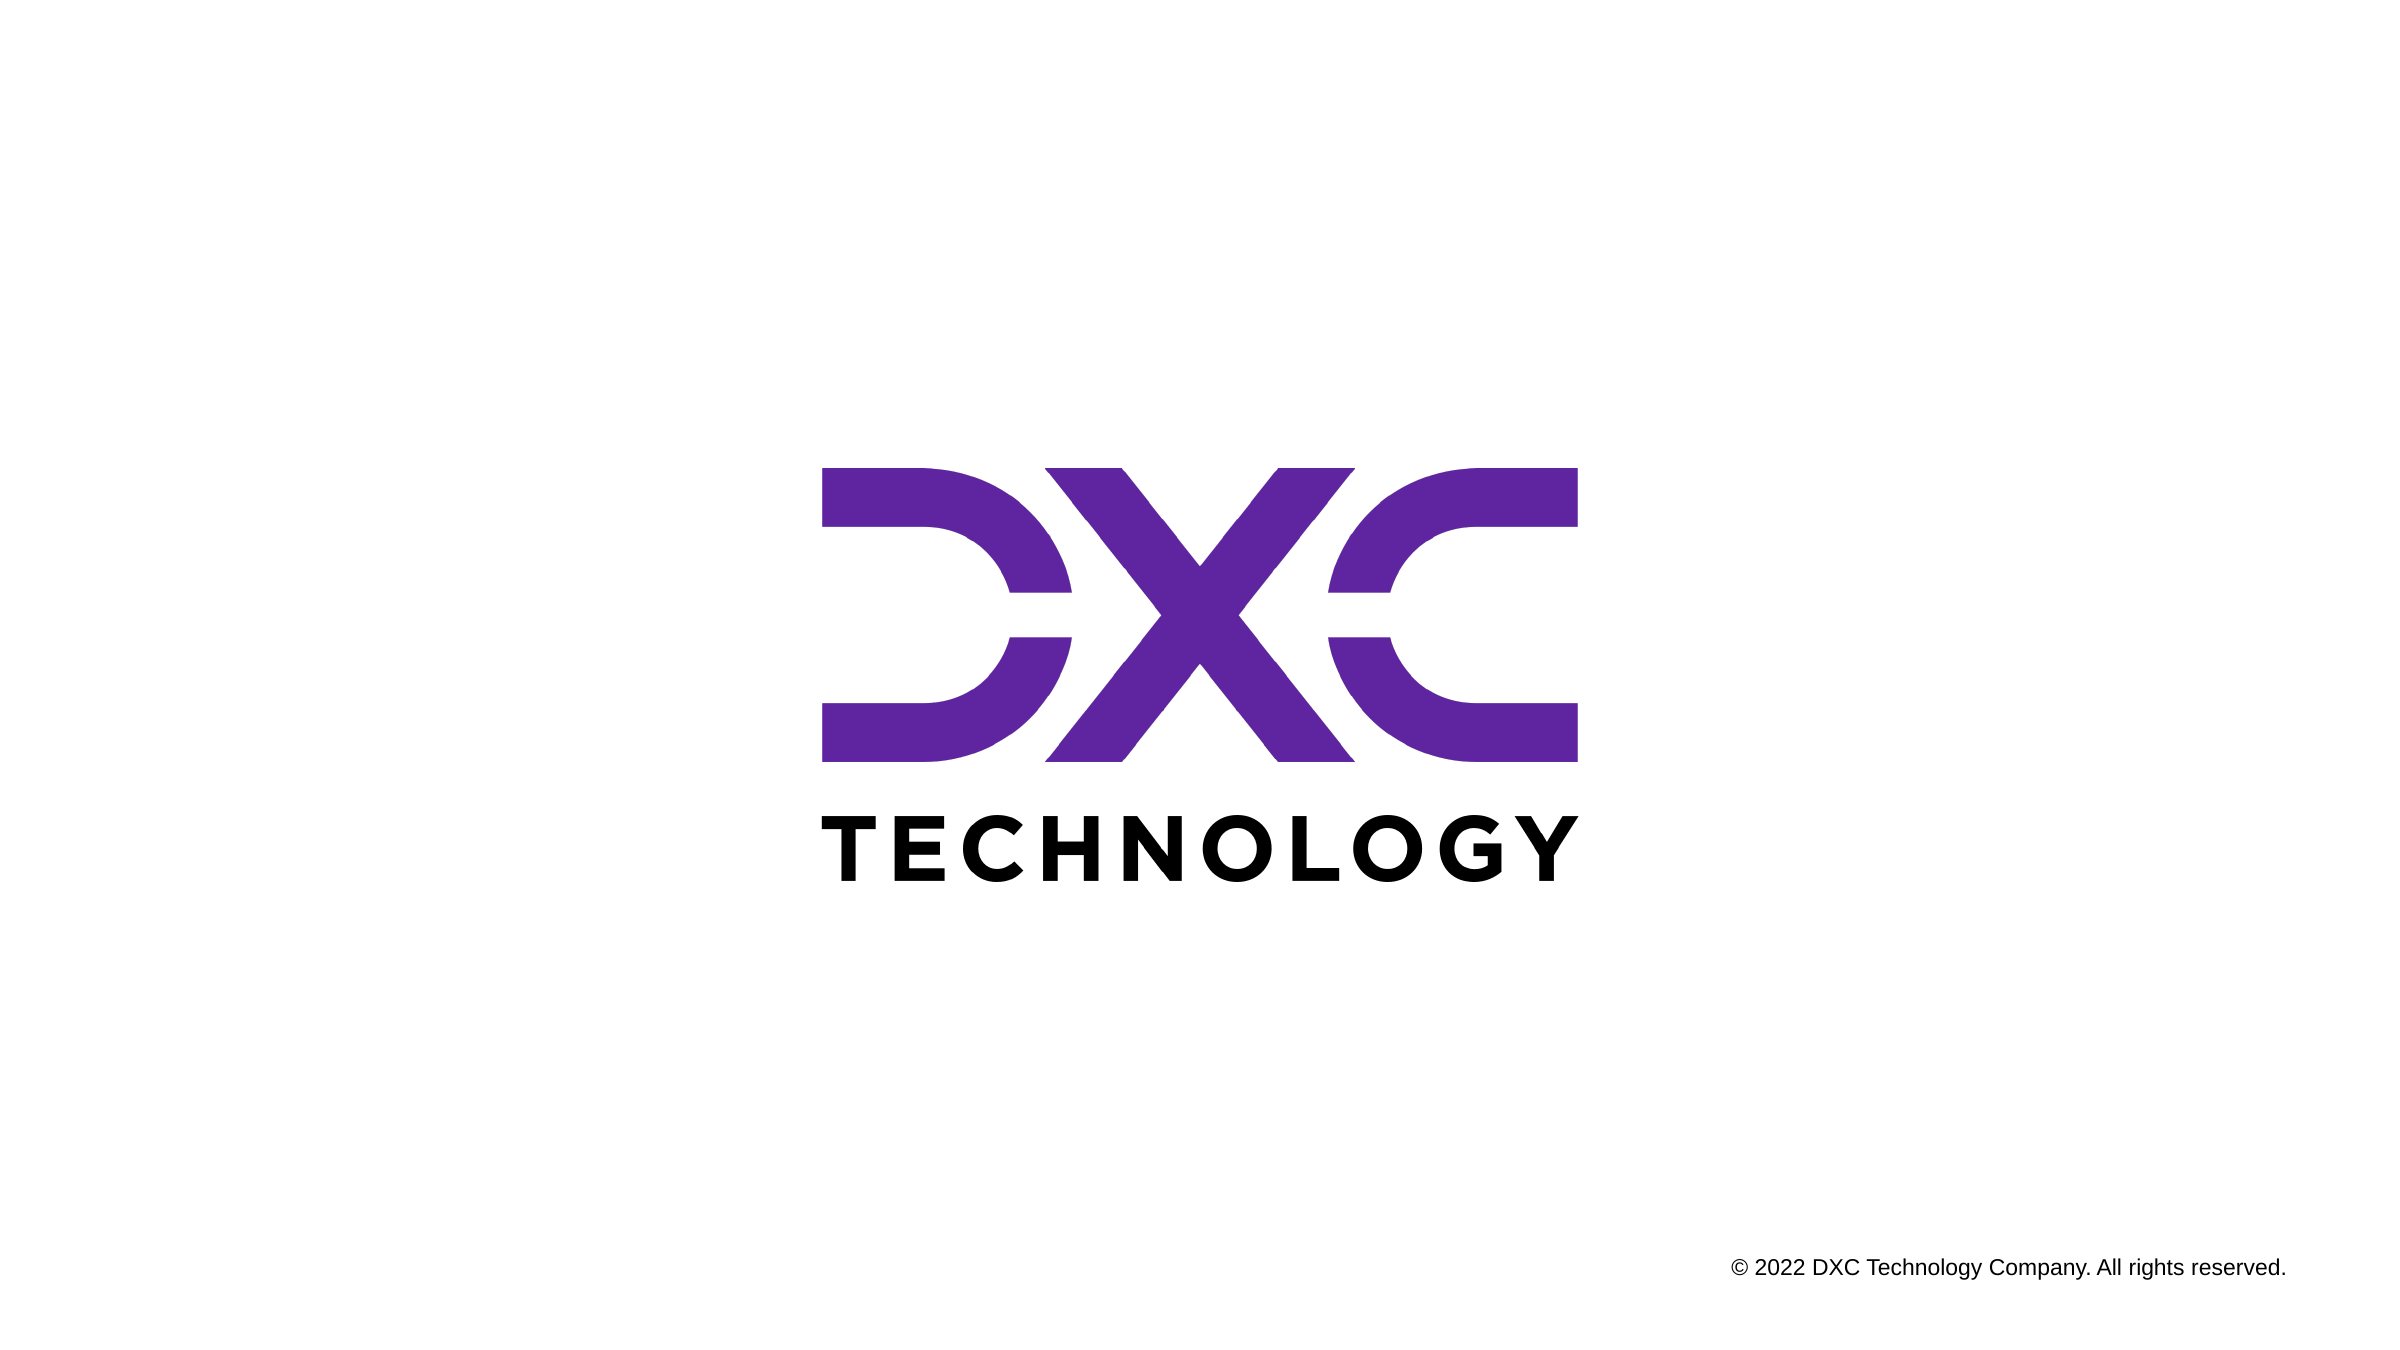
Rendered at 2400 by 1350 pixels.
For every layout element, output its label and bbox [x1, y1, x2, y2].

picture [821, 468, 1579, 882]
